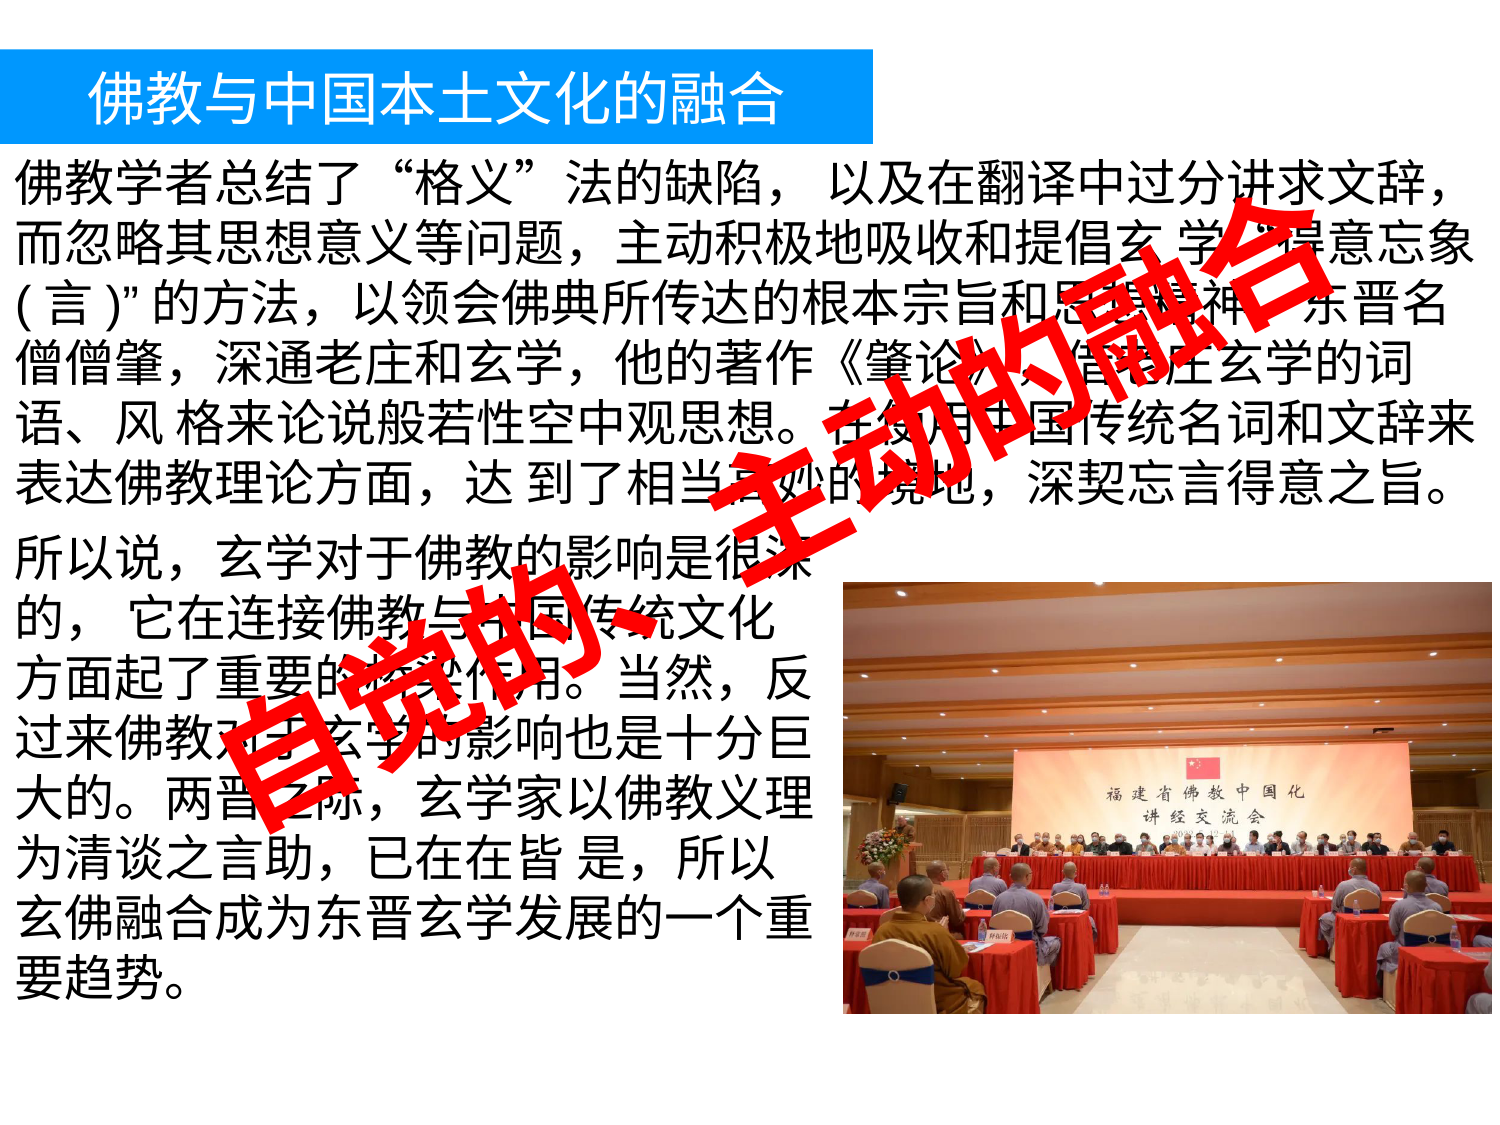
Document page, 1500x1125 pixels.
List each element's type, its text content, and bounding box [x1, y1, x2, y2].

text_box 佛教与中国本土文化的融合 [0, 49, 873, 143]
text_box 所以说，玄学对于佛教的影响是很深的， 它在连接佛教与中国传统文化方面起了重要的桥梁作用。当然，反过来佛教对于玄学的影响也是十分巨大的。两晋之际，玄学家以佛教义理为清谈之言助，已在在皆 是，所以玄佛融合成为东晋玄学发展的一个重要趋势。 [584, 884, 838, 1014]
picture [843, 582, 1492, 1015]
text_box 所以说，玄学对于佛教的影响是很深的， 它在连接佛教与中国传统文化方面起了重要的桥梁作用。当然，反过来佛教对于玄学的影响也是十分巨大的。两晋之际，玄学家以佛教义理为清谈之言助，已在在皆 是，所以玄佛融合成为东晋玄学发展的一个重要趋势。 [0, 518, 546, 1014]
text_box 自觉的、主动的融合 [168, 33, 1500, 1119]
text_box 佛教学者总结了“格义”法的缺陷， 以及在翻译中过分讲求文辞，而忽略其思想意义等问题，主动积极地吸收和提倡玄 学“得意忘象(言)”的方法，以领会佛典所传达的根本宗旨和思想精神。东晋名僧僧肇，深通老庄和玄学，他的著作《肇论》，借老庄玄学的词语、风 格来论说般若性空中观思想。在使用中国传统名词和文辞来表达佛教理论方面，达 到了相当高妙的境地，深契忘言得意之旨。 [0, 143, 1282, 518]
